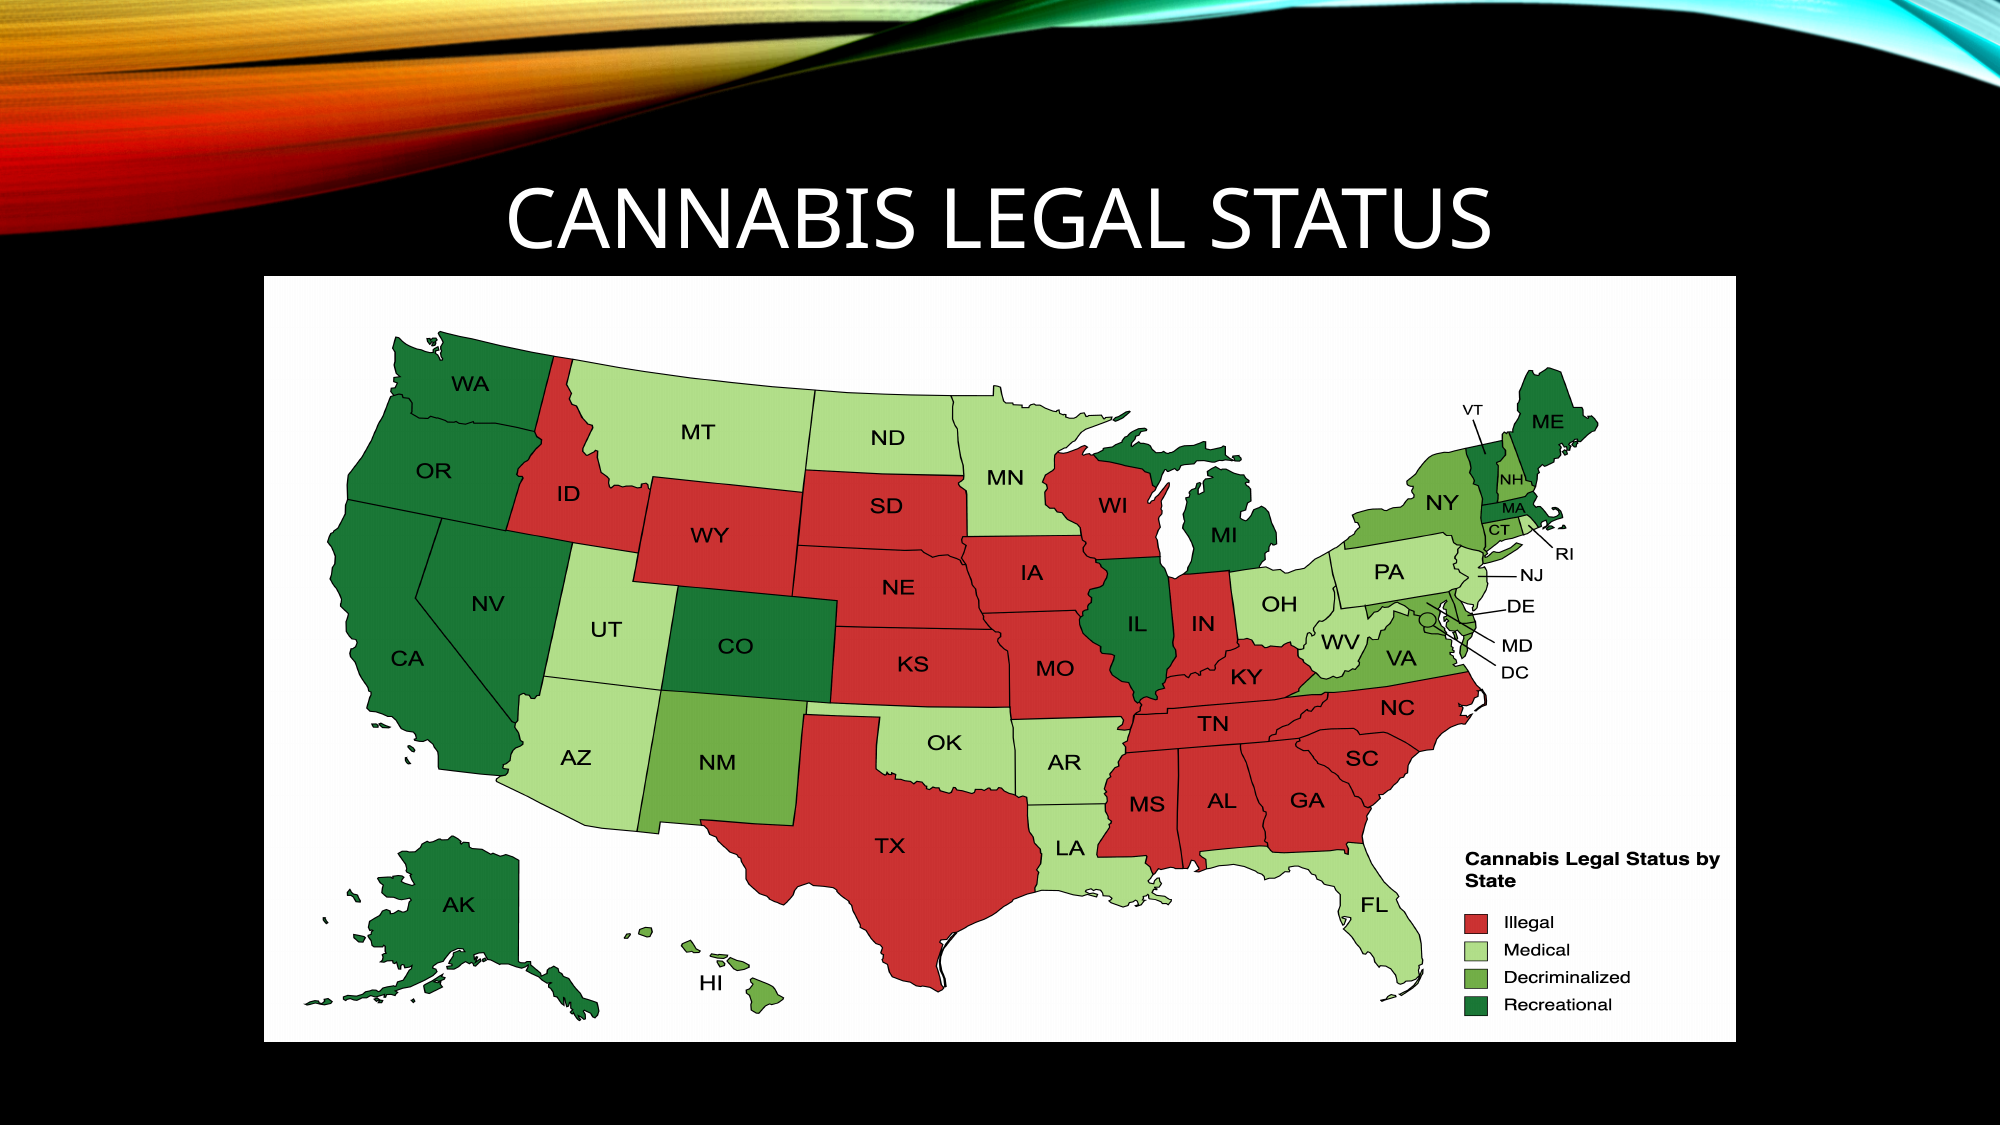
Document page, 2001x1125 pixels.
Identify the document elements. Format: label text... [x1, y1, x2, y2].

title Cannabis Legal Status [293, 115, 1707, 276]
picture [0, 0, 2000, 237]
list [263, 276, 1737, 1043]
